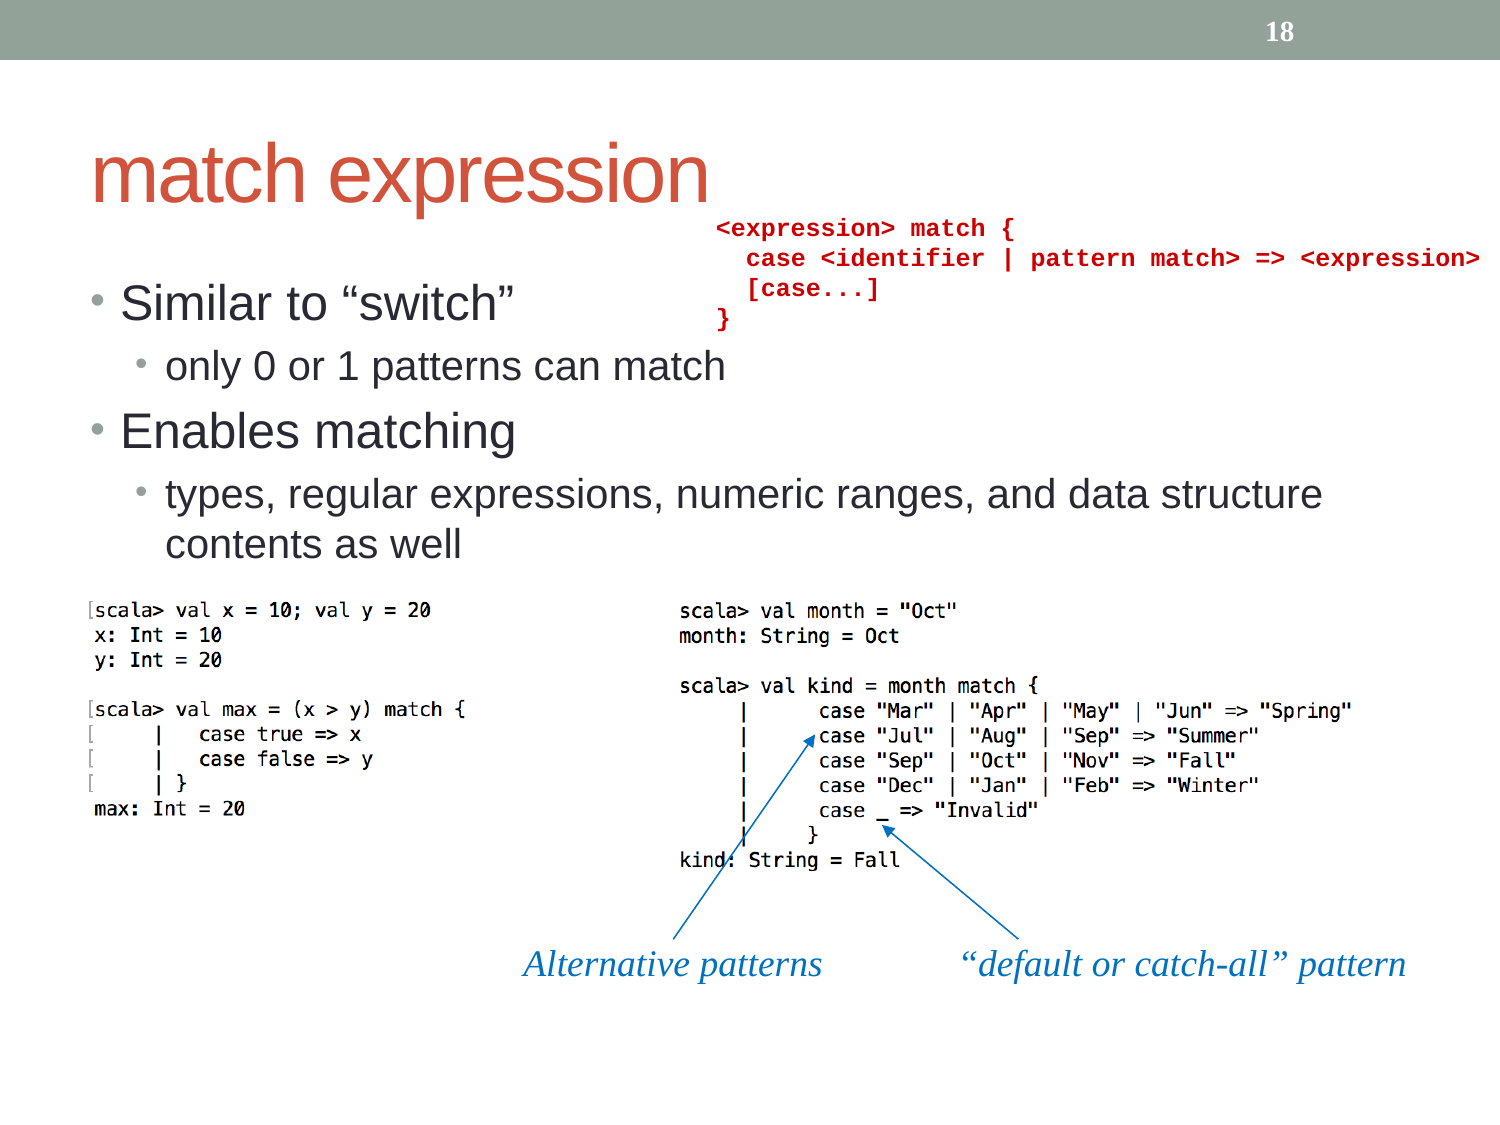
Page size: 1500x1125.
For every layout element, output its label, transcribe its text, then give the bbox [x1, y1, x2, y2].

picture [677, 596, 1362, 886]
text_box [672, 734, 816, 940]
picture [89, 596, 475, 826]
text_box Alternative patterns [523, 939, 824, 985]
text_box “default or catch-all” pattern [957, 939, 1408, 985]
list Similar to “switch” only 0 or 1 patterns can match Enables matching types, regular expressions, numeric ranges, and data structure contents as well [75, 262, 1425, 1063]
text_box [881, 824, 1019, 940]
text_box <expression> match { case <identifier | pattern match> => <expression> [case...] } [701, 203, 1496, 339]
slide_number 18 [1250, 3, 1425, 57]
title match expression [75, 87, 1425, 250]
